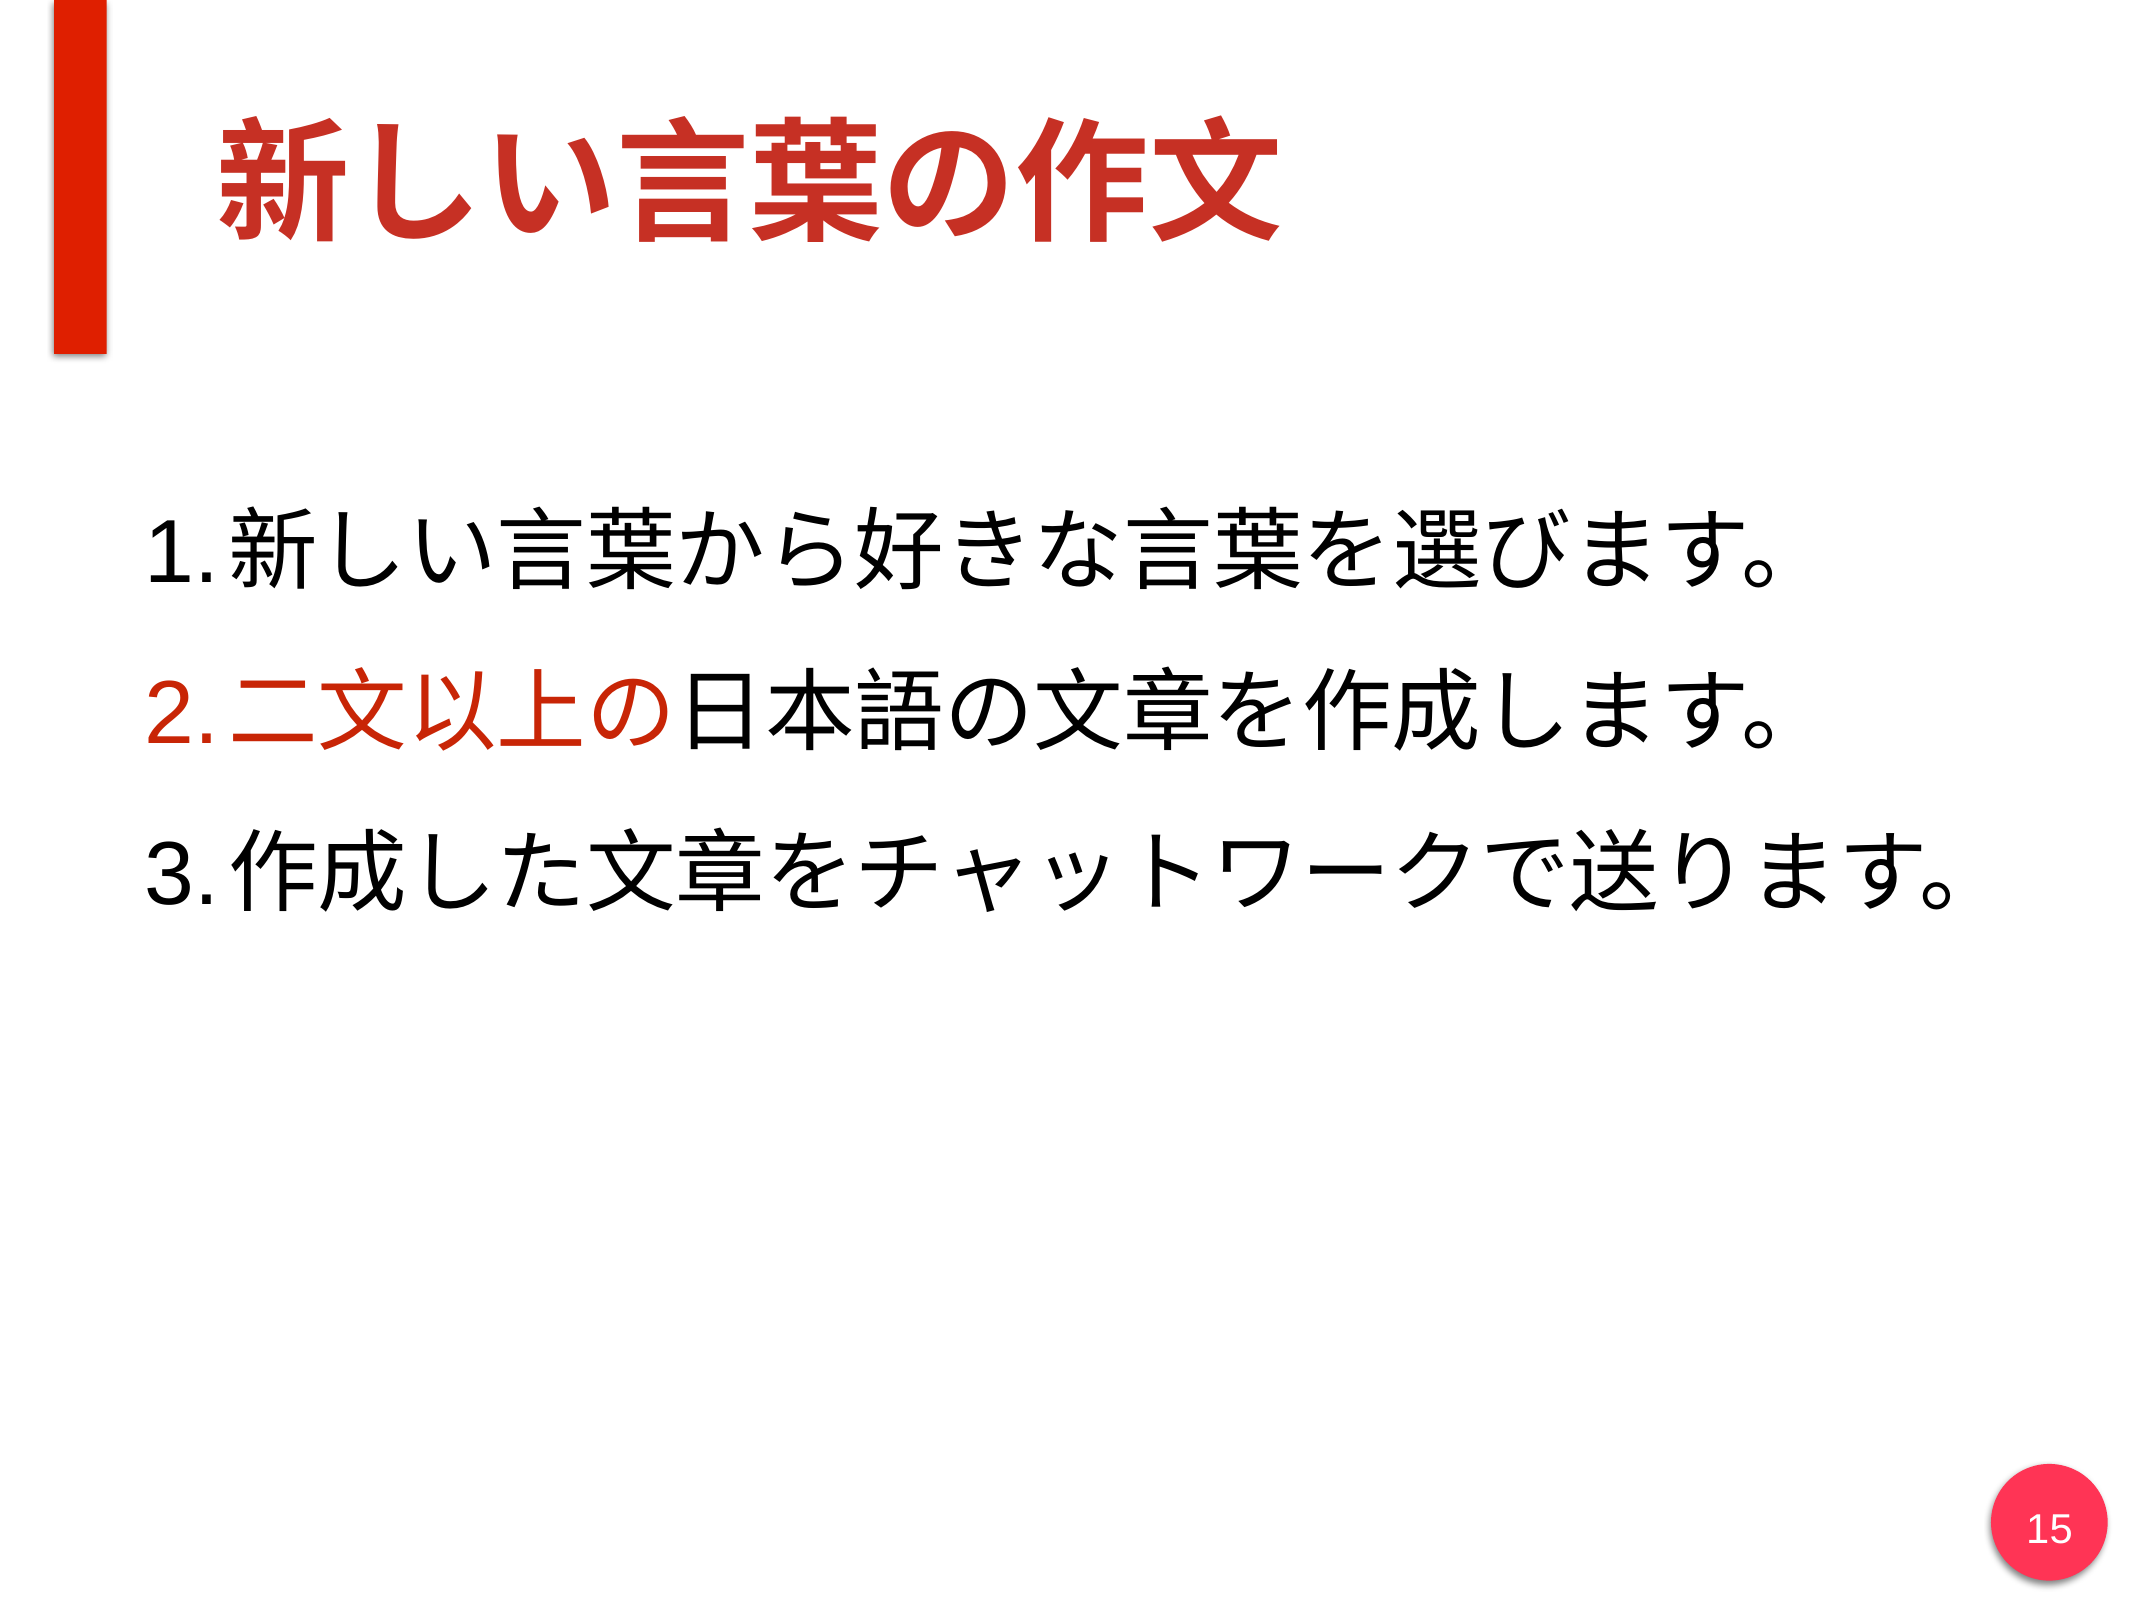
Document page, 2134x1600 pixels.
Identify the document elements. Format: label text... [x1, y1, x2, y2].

slide_number 15 [2012, 1493, 2087, 1600]
text_box 新しい言葉から好きな言葉を選びます。 二文以上の日本語の文章を作成します。 作成した文章をチャットワークで送ります。 [136, 428, 2030, 934]
title 新しい言葉の作文 [208, 18, 2030, 336]
